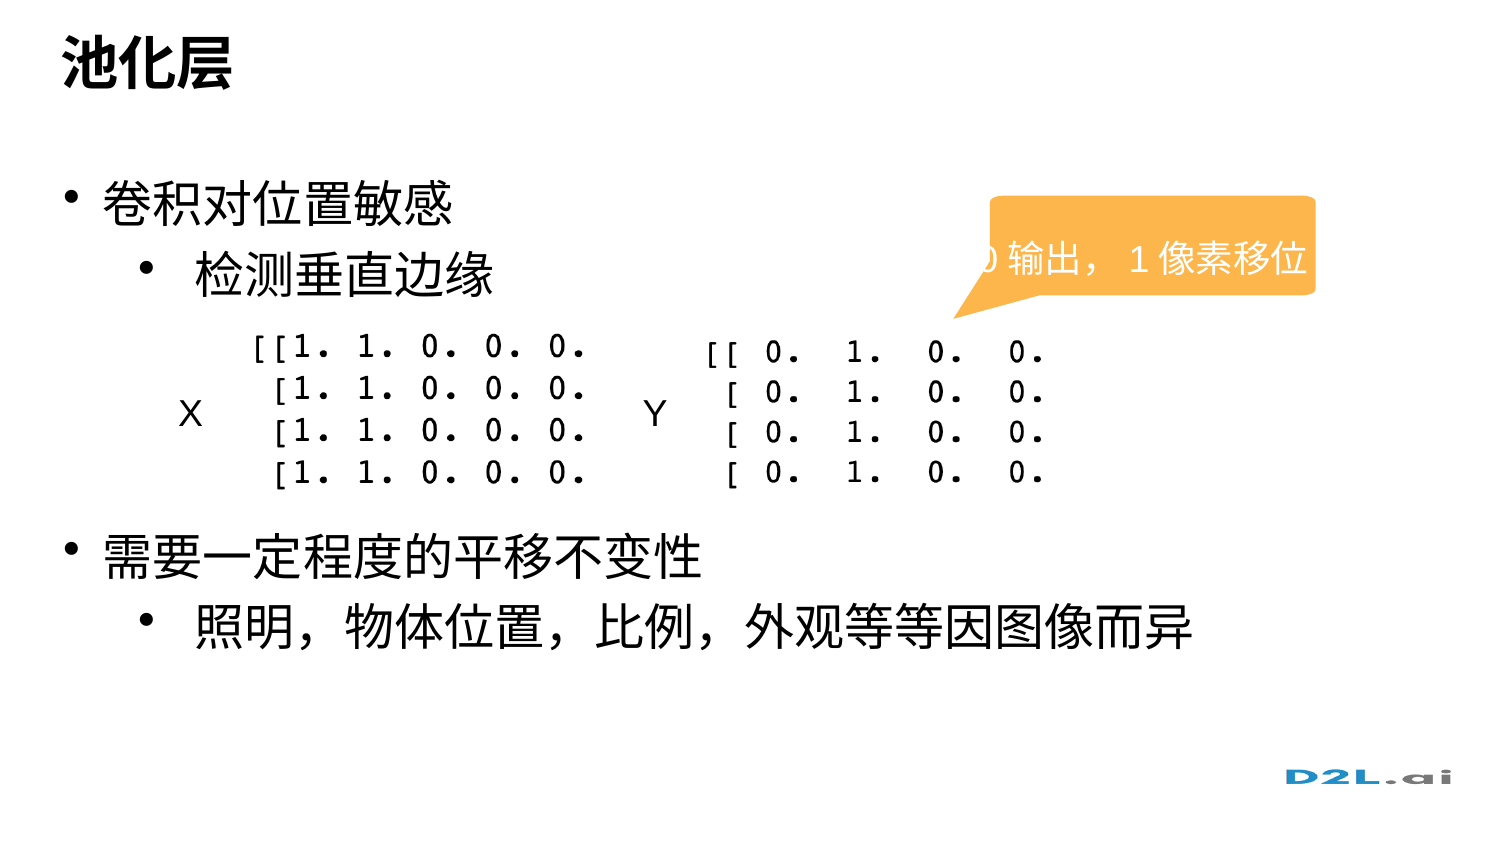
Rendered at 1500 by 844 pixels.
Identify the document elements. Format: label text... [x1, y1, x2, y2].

text_box 0输出，1像素移位 [953, 195, 1316, 319]
title 池化层 [52, 18, 1400, 109]
list 卷积对位置敏感 检测垂直边缘 需要一定程度的平移不变性 照明，物体位置，比例，外观等等因图像而异 [55, 165, 1403, 750]
picture [1284, 745, 1454, 806]
picture [238, 320, 601, 500]
text_box Y [635, 381, 676, 441]
picture [696, 323, 1066, 497]
text_box X [170, 381, 211, 441]
